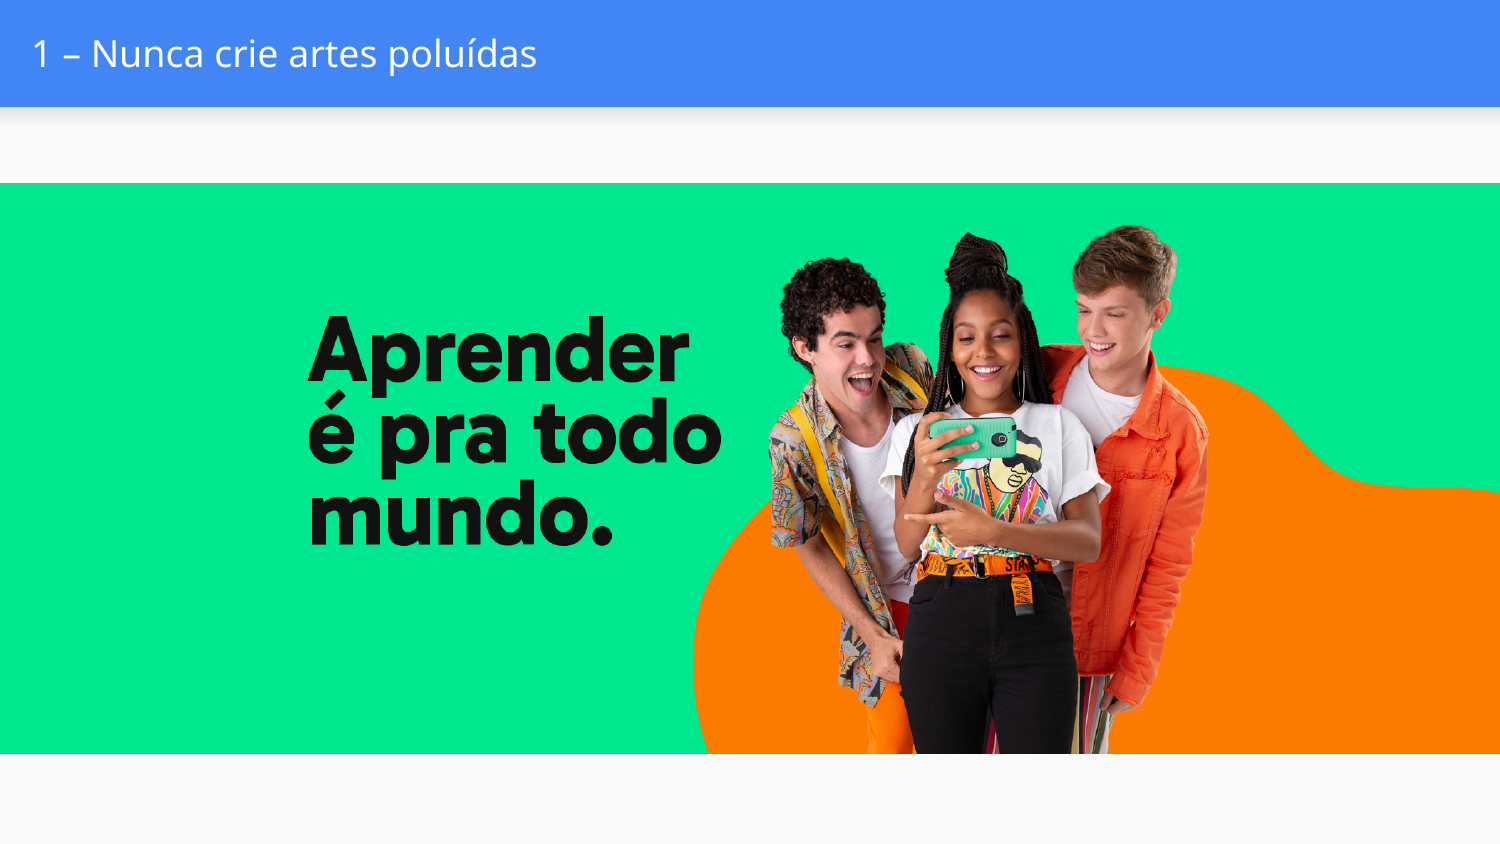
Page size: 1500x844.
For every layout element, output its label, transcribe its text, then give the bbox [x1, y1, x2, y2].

picture [0, 183, 1500, 754]
title 1 – Nunca crie artes poluídas [16, 2, 1464, 102]
